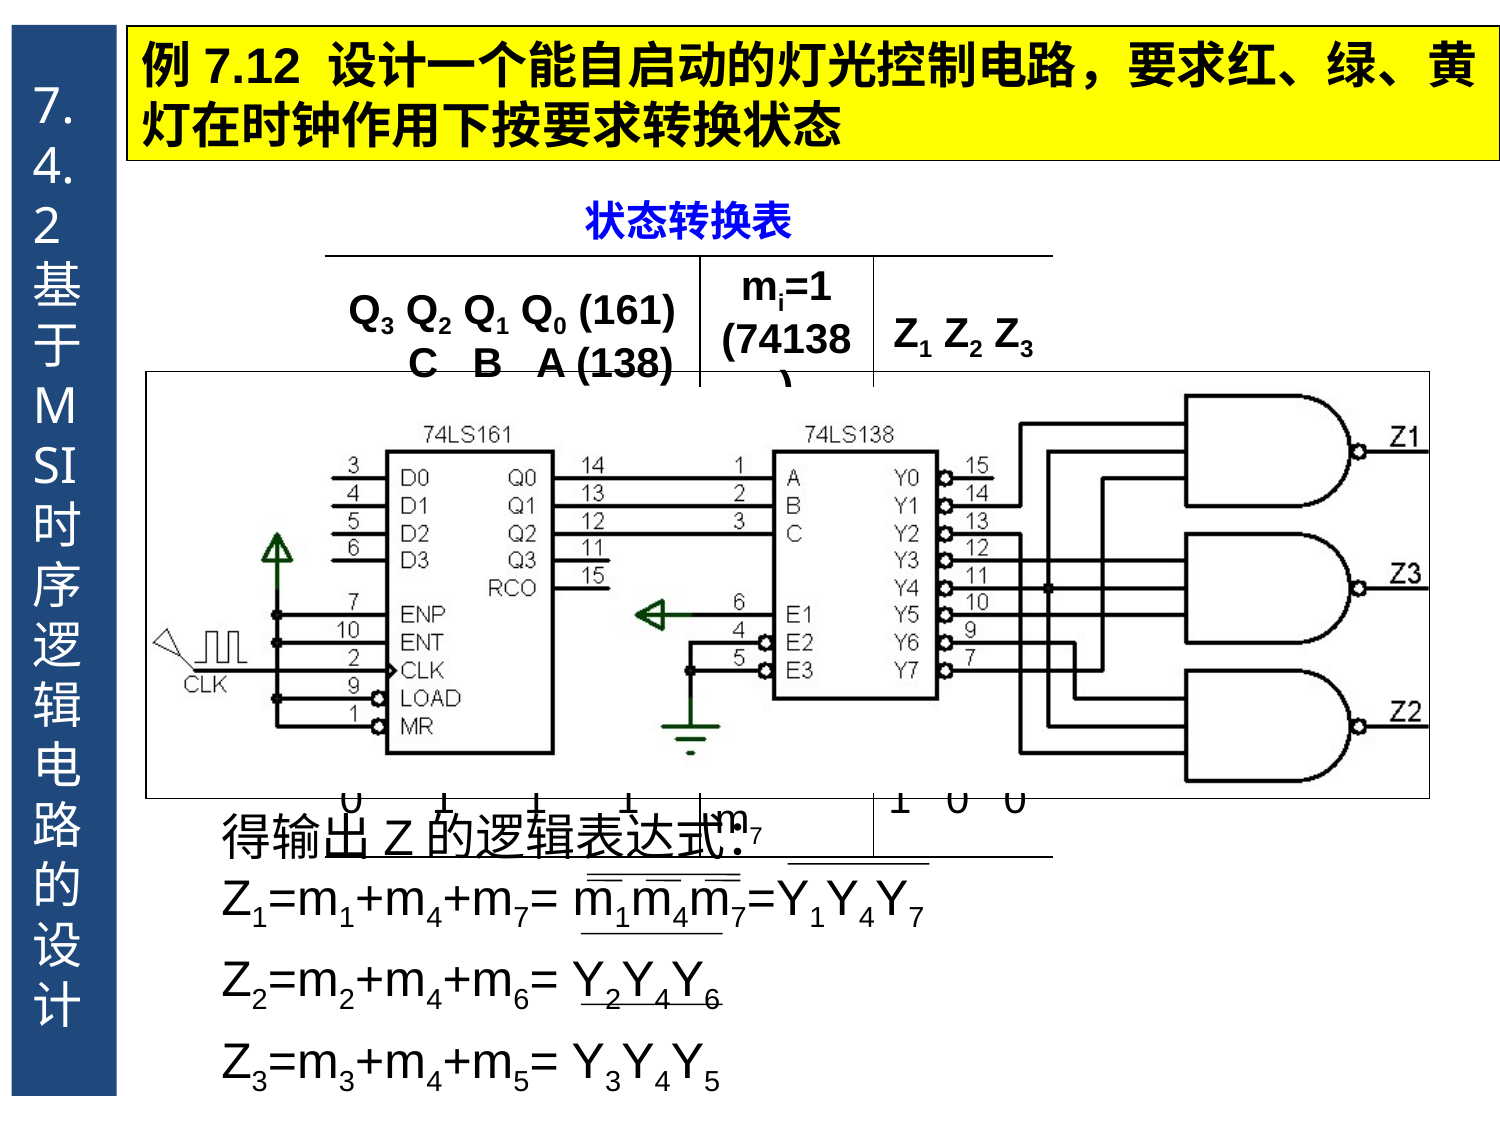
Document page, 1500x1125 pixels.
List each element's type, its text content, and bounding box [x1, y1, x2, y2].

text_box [146, 372, 1429, 798]
table_cell Q3 Q2 Q1 Q0 (161) C B A (138) [325, 257, 699, 370]
table_header 状态转换表 [325, 180, 1053, 255]
title 7.4.2 基于MSI时序逻辑电路的设计 [17, 66, 115, 1075]
text_box 例7.12 设计一个能自启动的灯光控制电路，要求红、绿、黄灯在时钟作用下按要求转换状态 [127, 25, 1500, 161]
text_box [206, 797, 1453, 1077]
table_cell mi=1 (74138) [701, 257, 873, 370]
table_cell Z1 Z2 Z3 [874, 257, 1053, 370]
